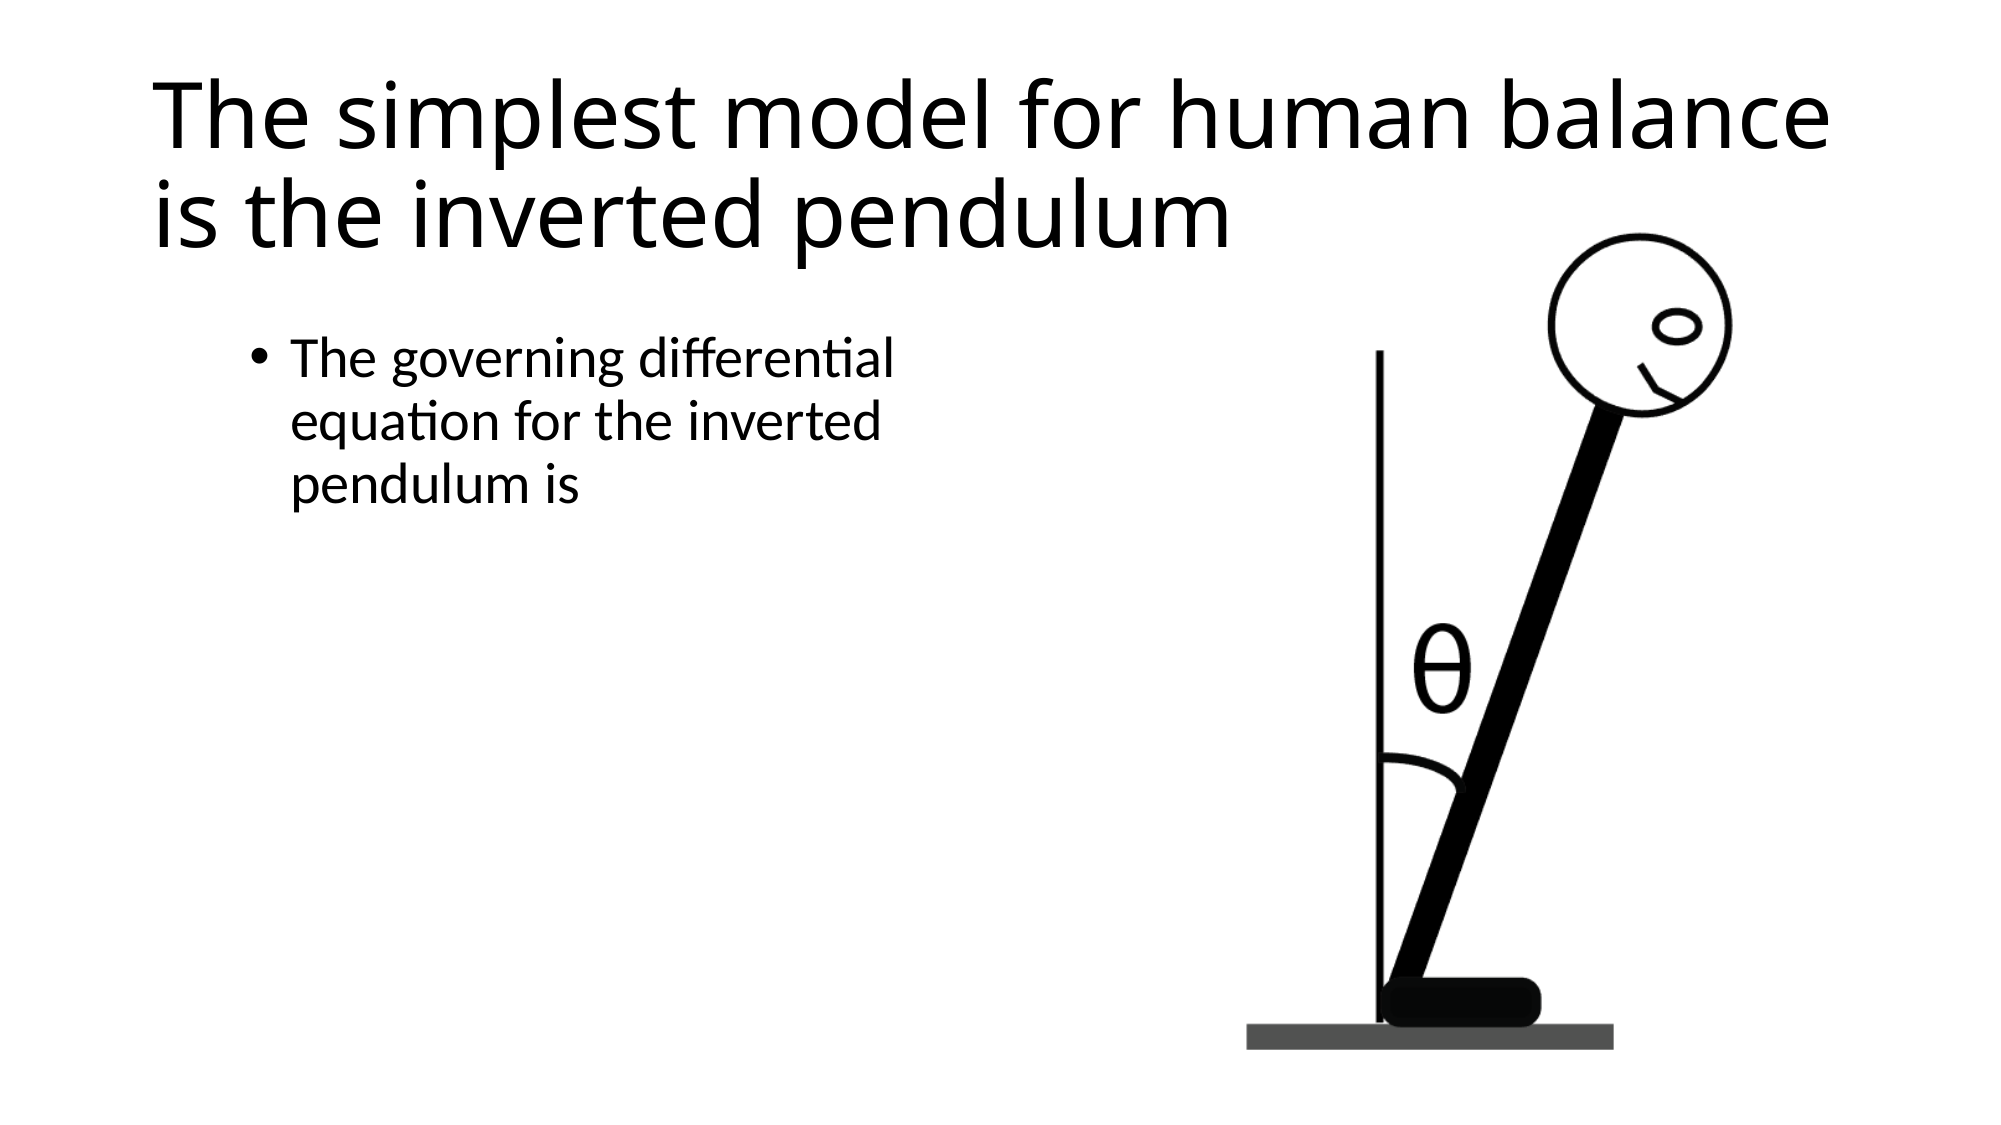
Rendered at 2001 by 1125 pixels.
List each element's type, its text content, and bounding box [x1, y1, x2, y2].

picture [1228, 219, 1749, 1066]
title The simplest model for human balance is the inverted pendulum [137, 59, 1863, 278]
